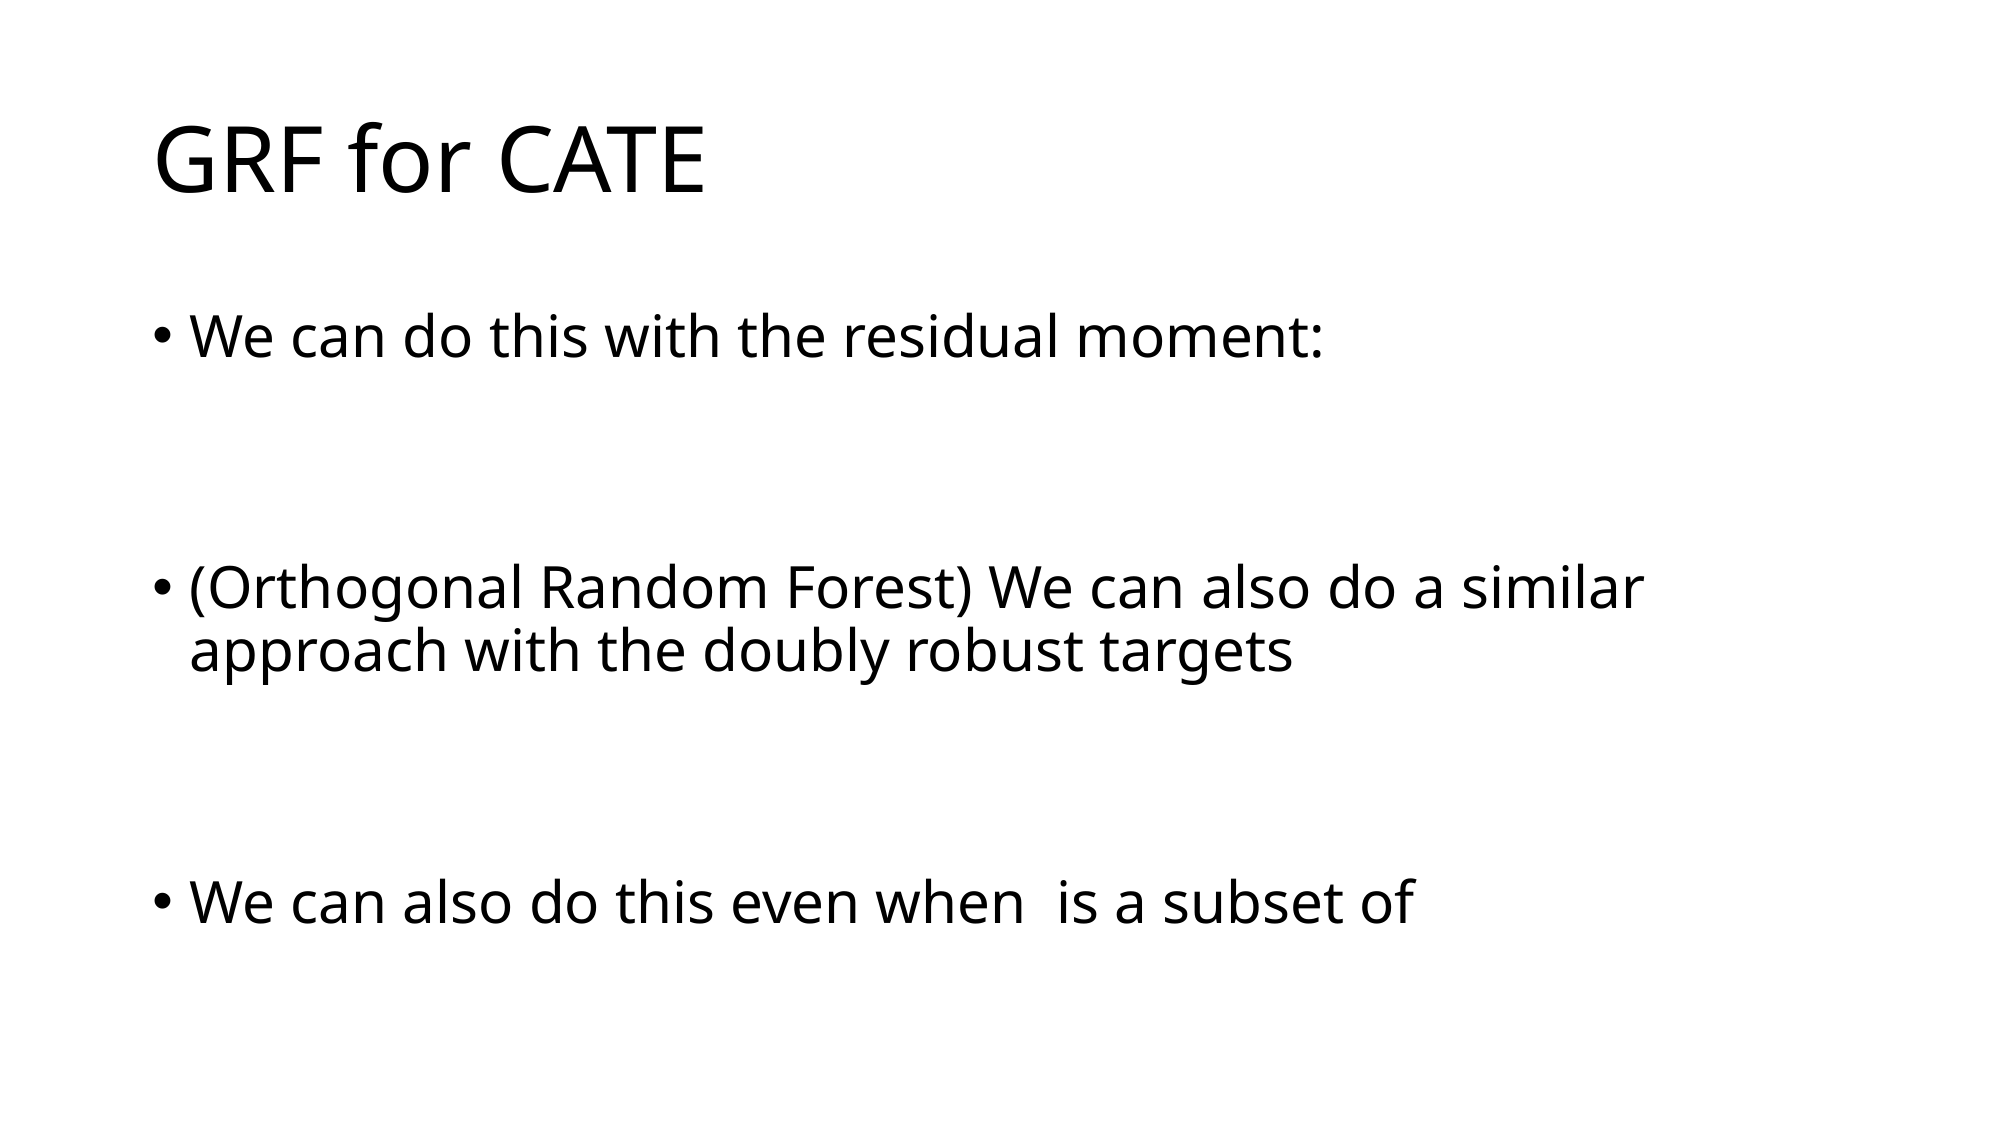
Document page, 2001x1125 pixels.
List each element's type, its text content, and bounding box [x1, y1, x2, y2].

title GRF for CATE [137, 53, 1863, 272]
